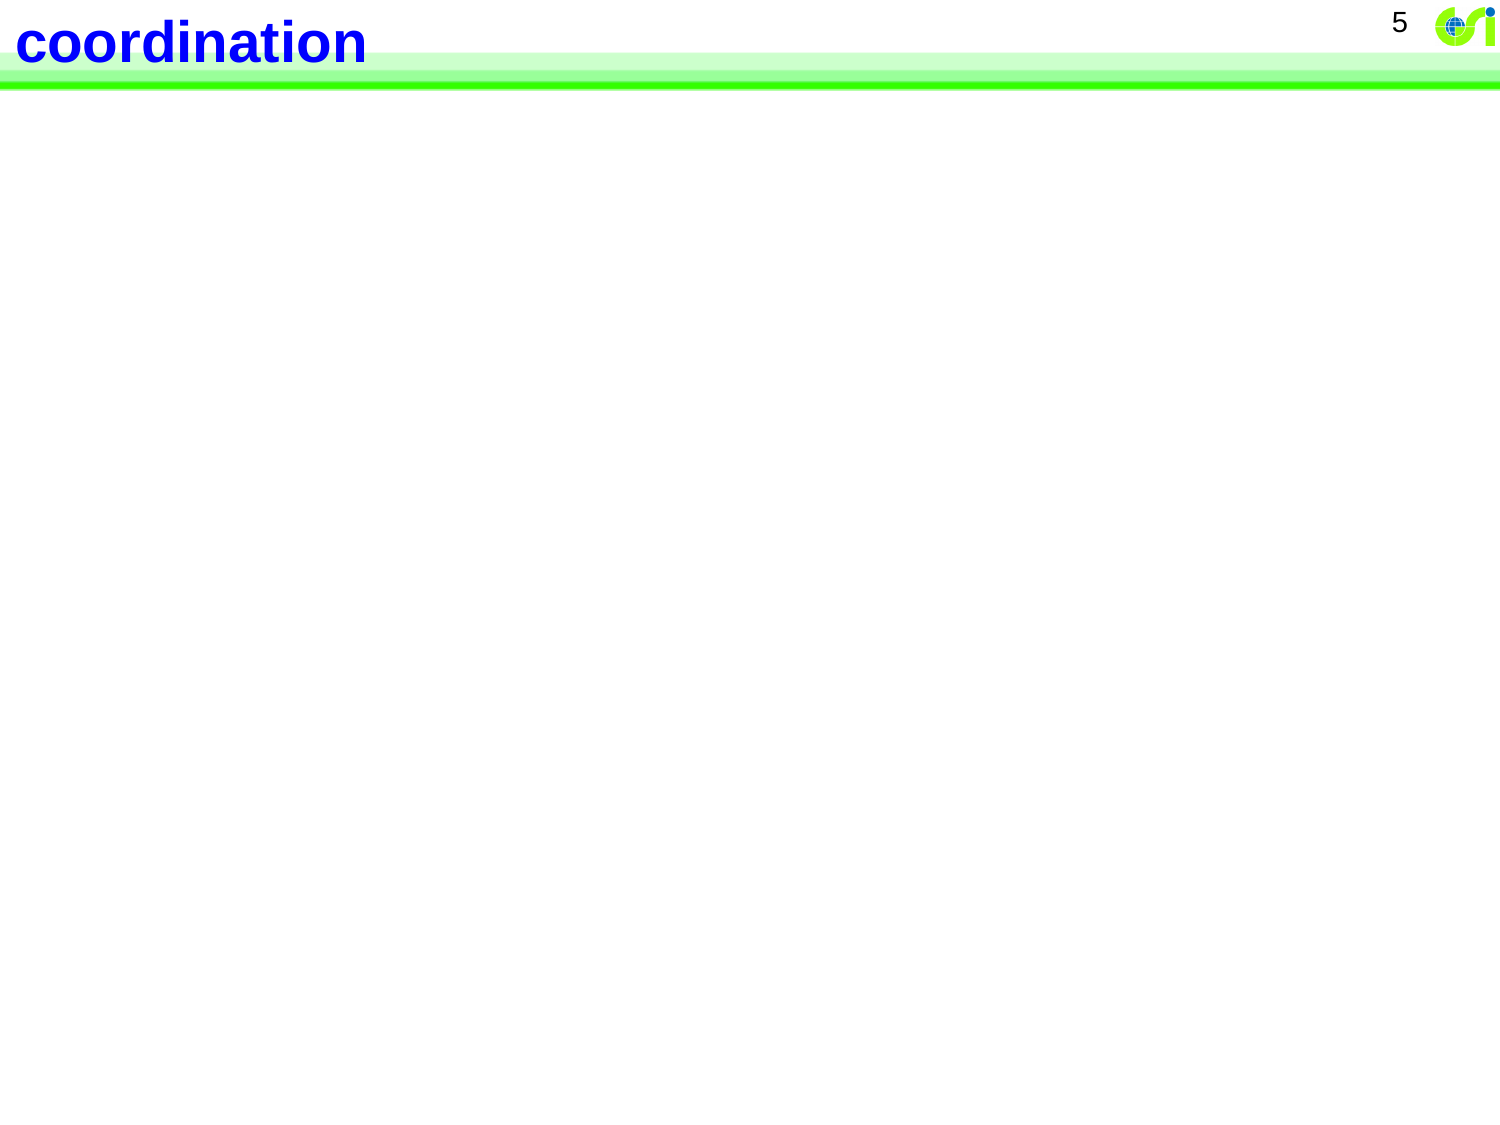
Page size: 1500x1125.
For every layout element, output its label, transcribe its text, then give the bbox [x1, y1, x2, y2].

title coordination [0, 0, 1152, 79]
picture [0, 0, 1500, 91]
slide_number 5 [1072, 0, 1424, 74]
